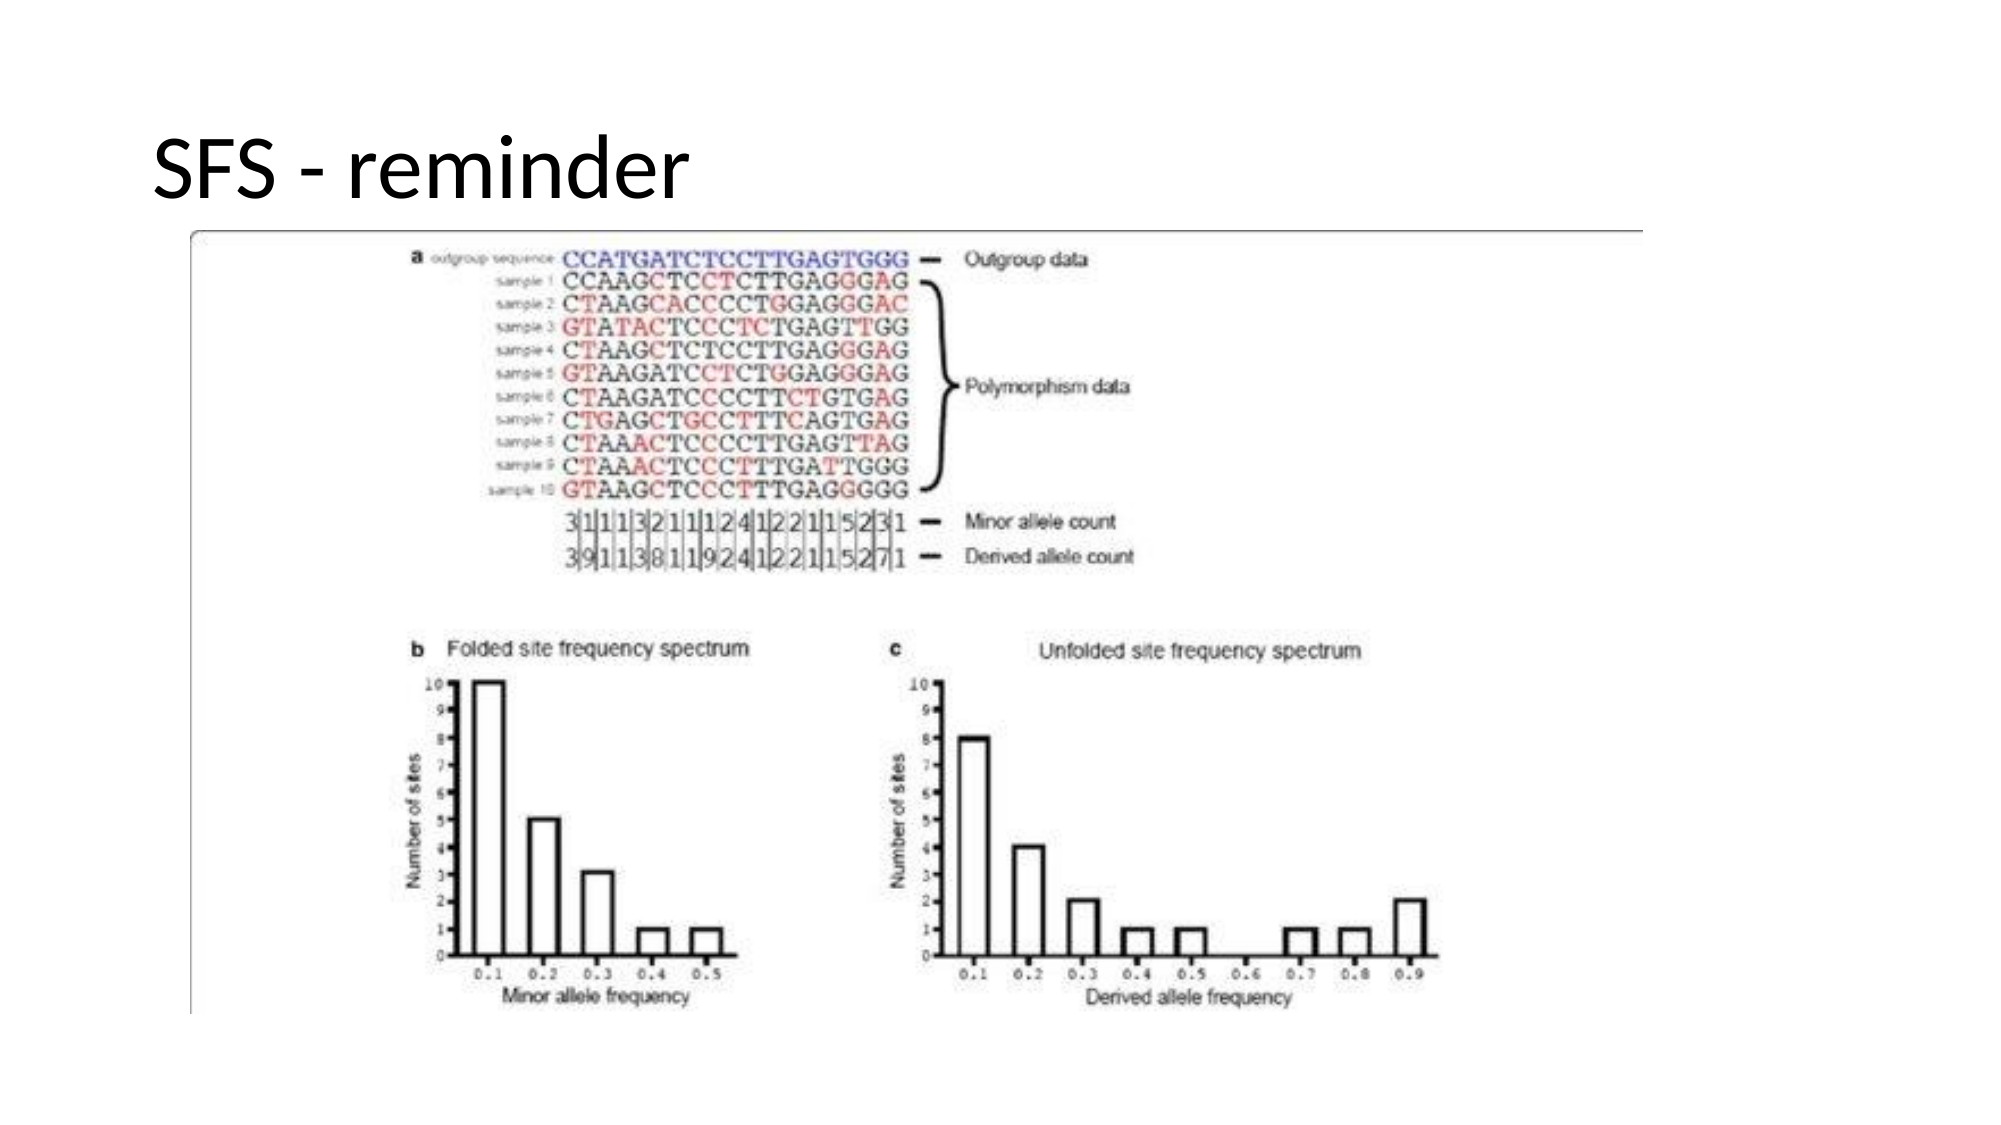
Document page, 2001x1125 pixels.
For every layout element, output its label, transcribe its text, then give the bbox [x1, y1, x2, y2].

title SFS - reminder [137, 59, 1863, 278]
picture [190, 230, 1643, 1014]
